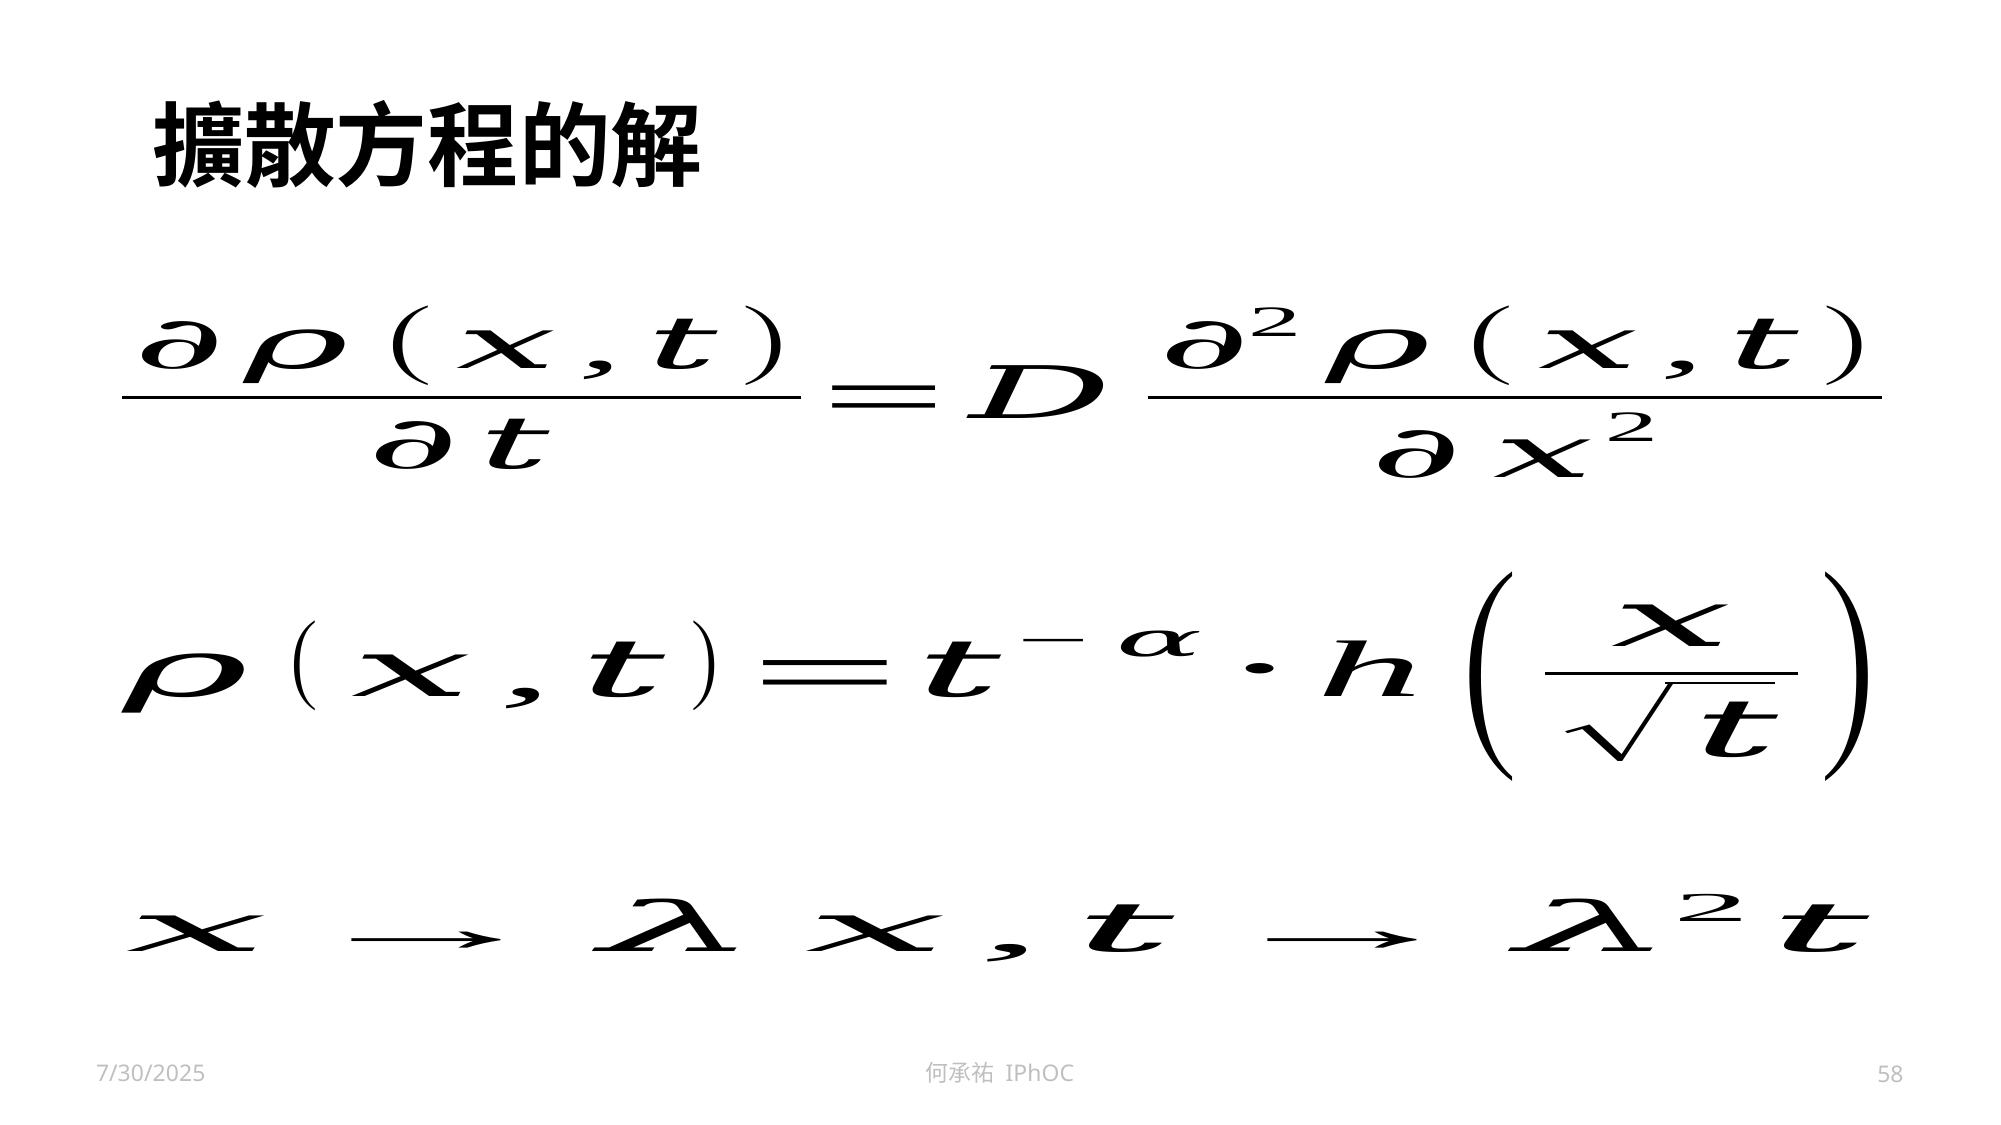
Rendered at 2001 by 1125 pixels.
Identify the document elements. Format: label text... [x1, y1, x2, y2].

title 擴散方程的解 [137, 59, 1863, 241]
